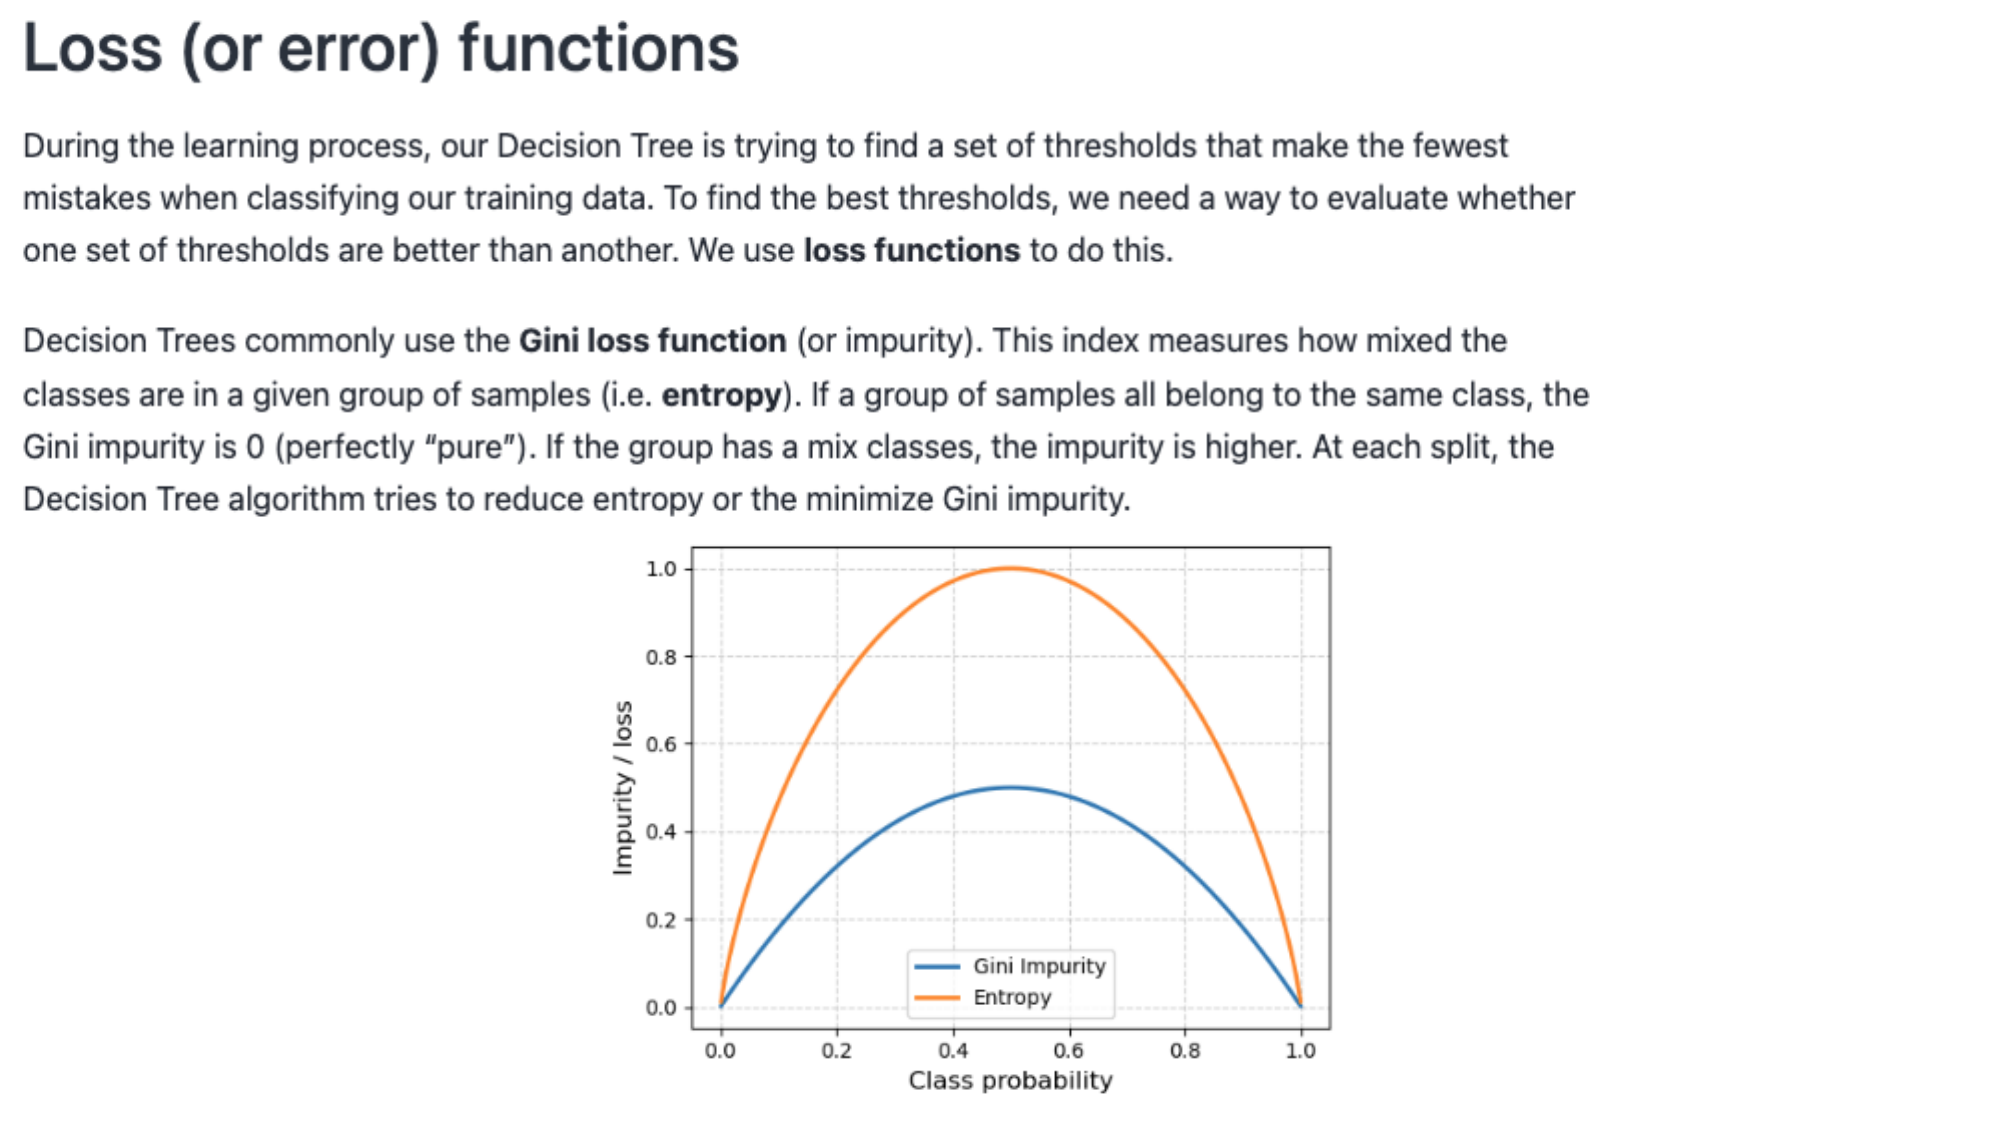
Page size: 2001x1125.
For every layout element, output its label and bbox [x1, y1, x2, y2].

picture [0, 0, 1631, 1125]
